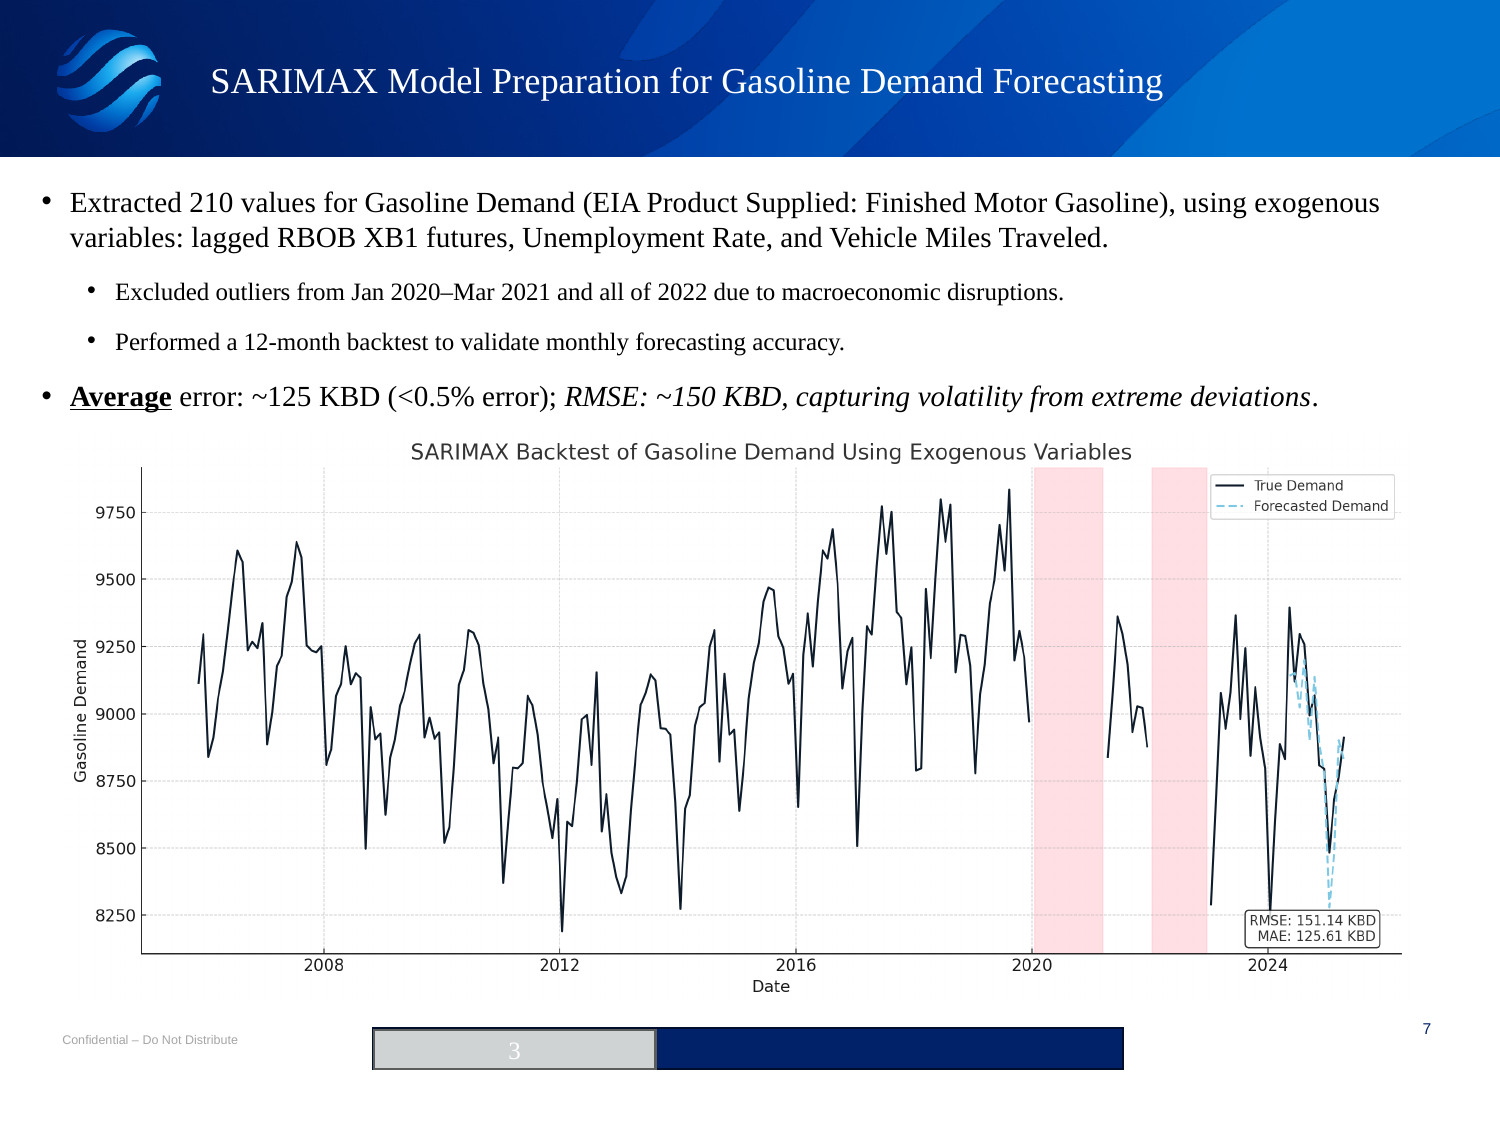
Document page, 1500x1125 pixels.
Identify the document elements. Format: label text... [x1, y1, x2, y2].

title SARIMAX Model Preparation for Gasoline Demand Forecasting [195, 41, 1490, 122]
text_box [372, 1027, 1124, 1070]
picture [64, 433, 1410, 1005]
picture [0, 0, 1500, 157]
text_box 3 [373, 1029, 657, 1070]
text_box Extracted 210 values for Gasoline Demand (EIA Product Supplied: Finished Motor Gasoline), using exogenous variables: lagged RBOB XB1 futures, Unemployment Rate, and Vehicle Miles Traveled. Excluded outliers from Jan 2020–Mar 2021 and all of 2022 due to macroeconomic disruptions. Performed a 12-month backtest to validate monthly forecasting accuracy. Average error: ~125 KBD (<0.5% error); RMSE: ~150 KBD, capturing volatility from extreme deviations. [26, 175, 1435, 485]
